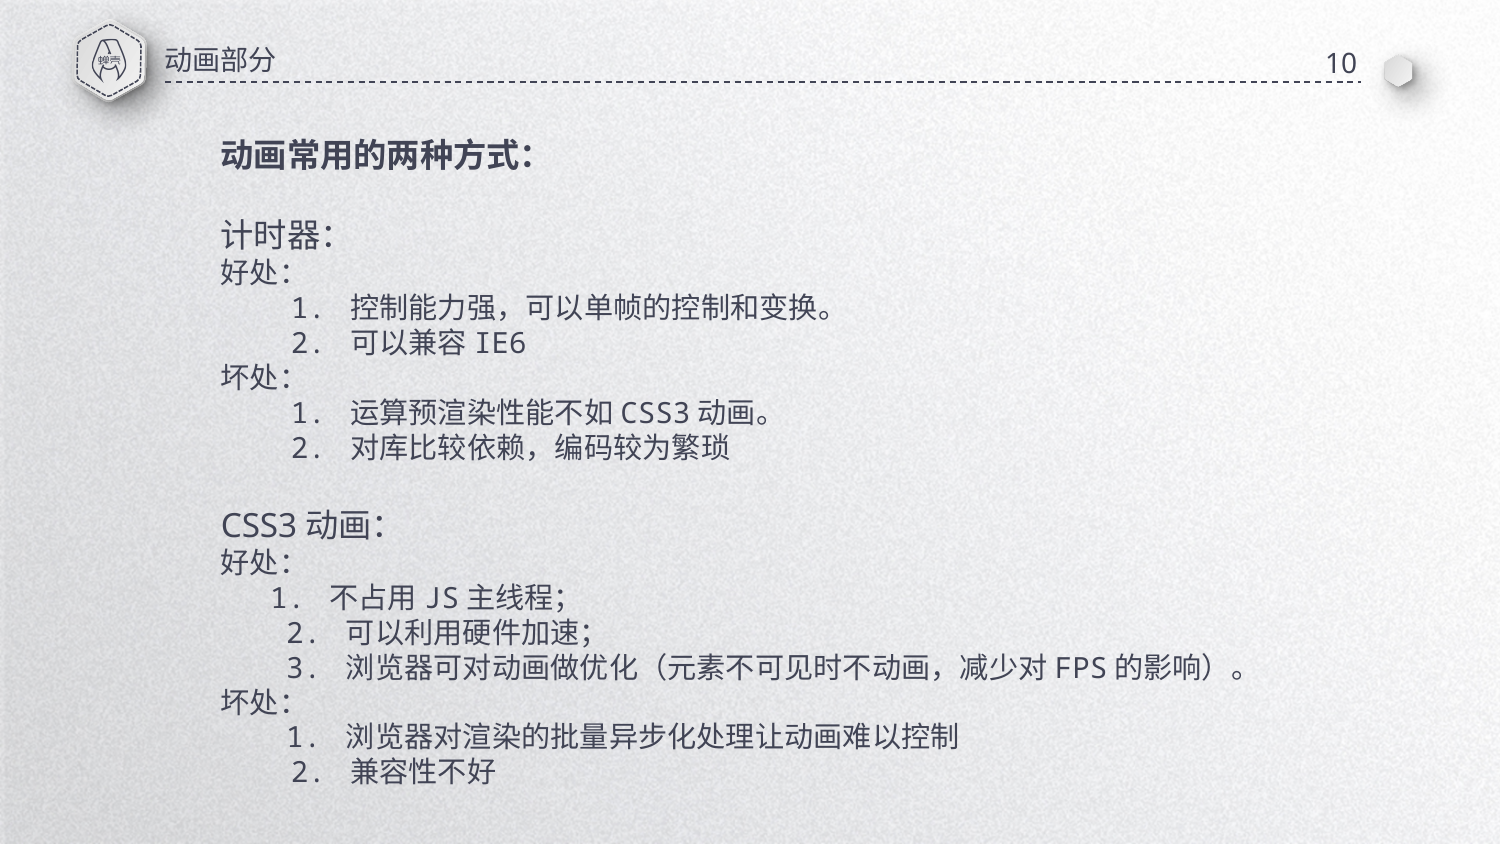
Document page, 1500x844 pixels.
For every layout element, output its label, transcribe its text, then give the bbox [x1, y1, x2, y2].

text_box 动画常用的两种方式： 计时器： 好处： 1. 控制能力强，可以单帧的控制和变换。 2. 可以兼容IE6 坏处： 1. 运算预渲染性能不如CSS3动画。 2. 对库比较依赖，编码较为繁琐 CSS3动画： 好处： 1. 不占用JS主线程； 2. 可以利用硬件加速； 3. 浏览器可对动画做优化（元素不可见时不动画，减少对FPS的影响）。 坏处： 1. 浏览器对渲染的批量异步化处理让动画难以控制 2. 兼容性不好 [209, 129, 1362, 830]
text_box 动画部分 [156, 37, 644, 81]
picture [0, 0, 1500, 844]
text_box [67, 23, 151, 98]
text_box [1382, 56, 1415, 86]
text_box 10 [1316, 41, 1370, 84]
